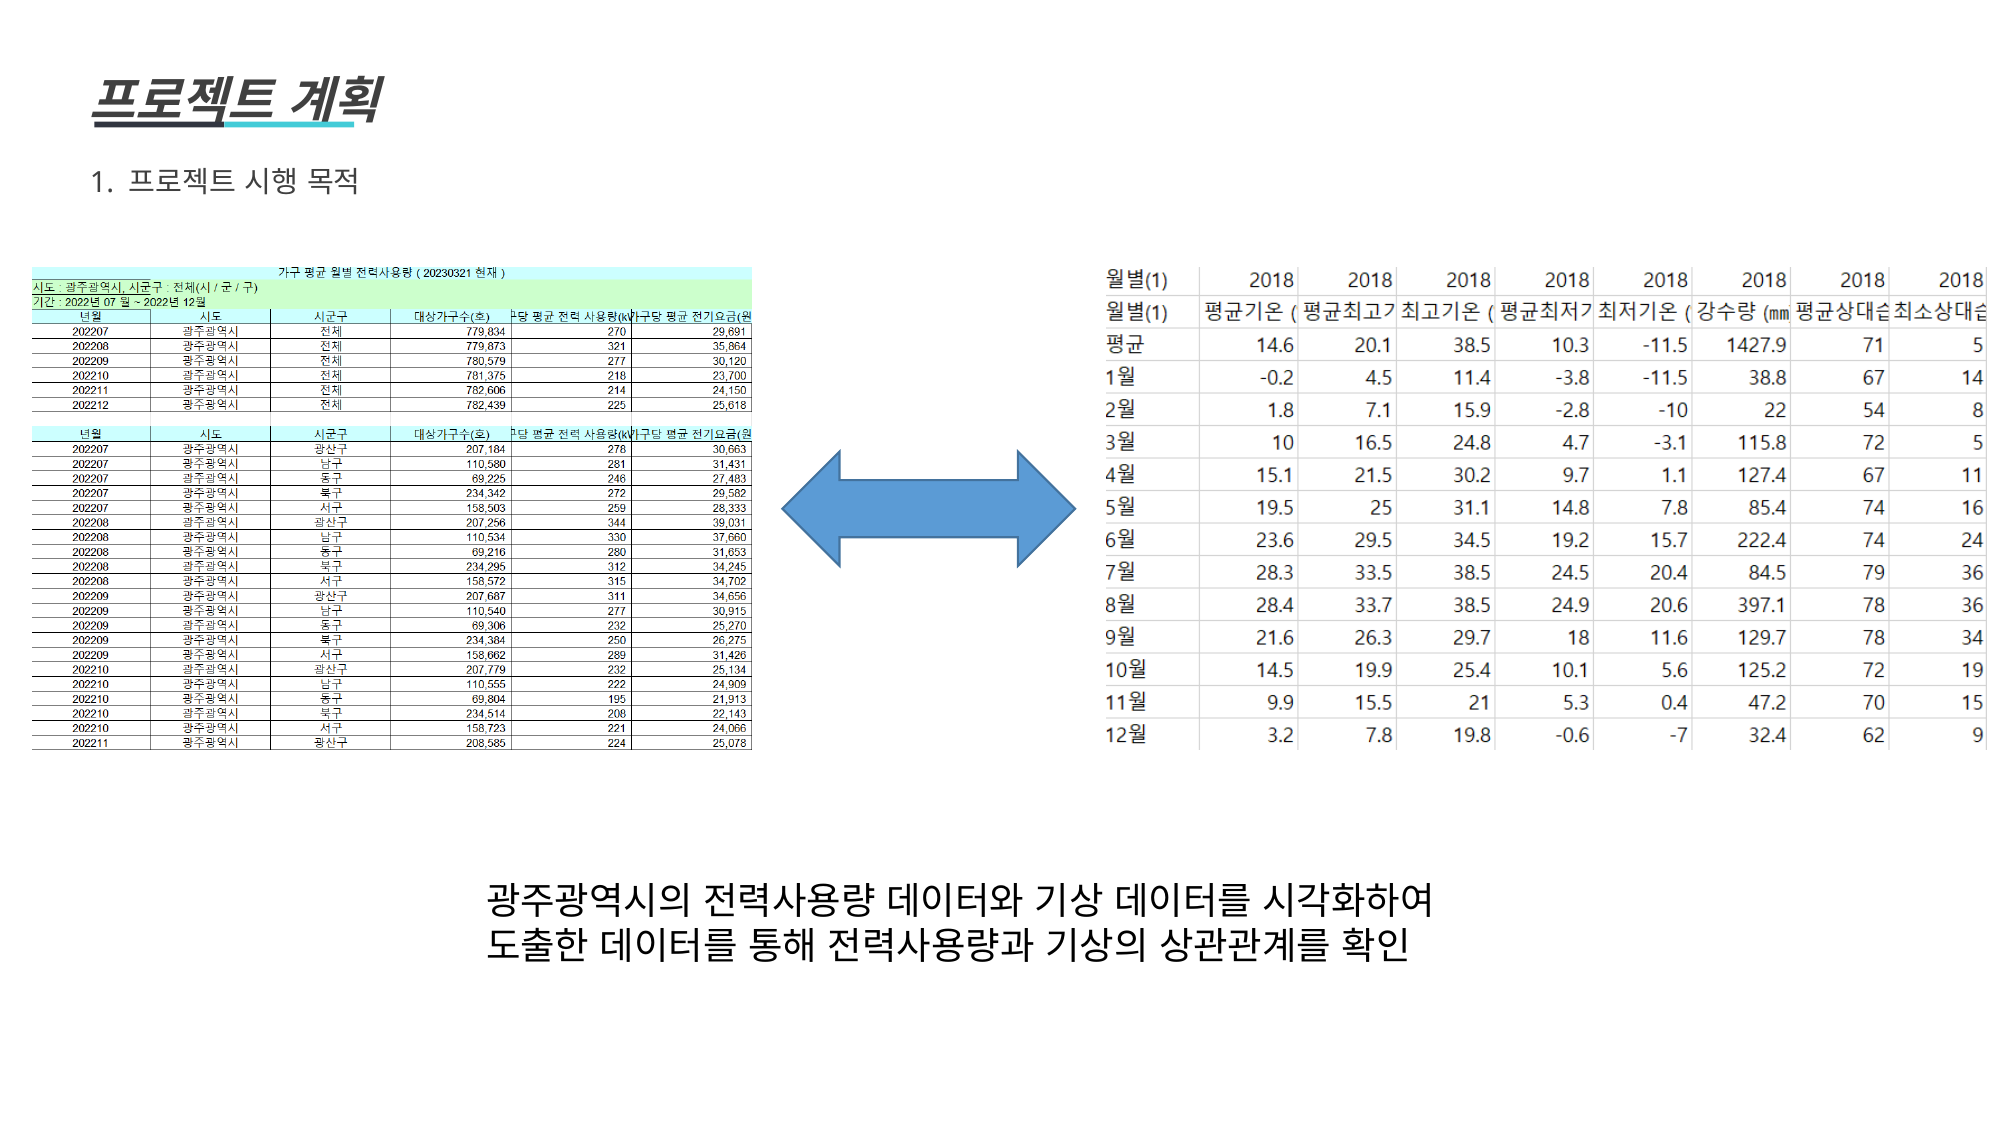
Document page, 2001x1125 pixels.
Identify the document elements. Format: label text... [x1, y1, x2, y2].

text_box 광주광역시의 전력사용량 데이터와 기상 데이터를 시각화하여 도출한 데이터를 통해 전력사용량과 기상의 상관관계를 확인 [471, 869, 1451, 975]
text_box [94, 121, 355, 128]
picture [32, 267, 752, 750]
text_box [780, 449, 1077, 569]
picture [1106, 267, 1988, 750]
text_box 프로젝트 계획 1. 프로젝트 시행 목적 [75, 0, 765, 206]
